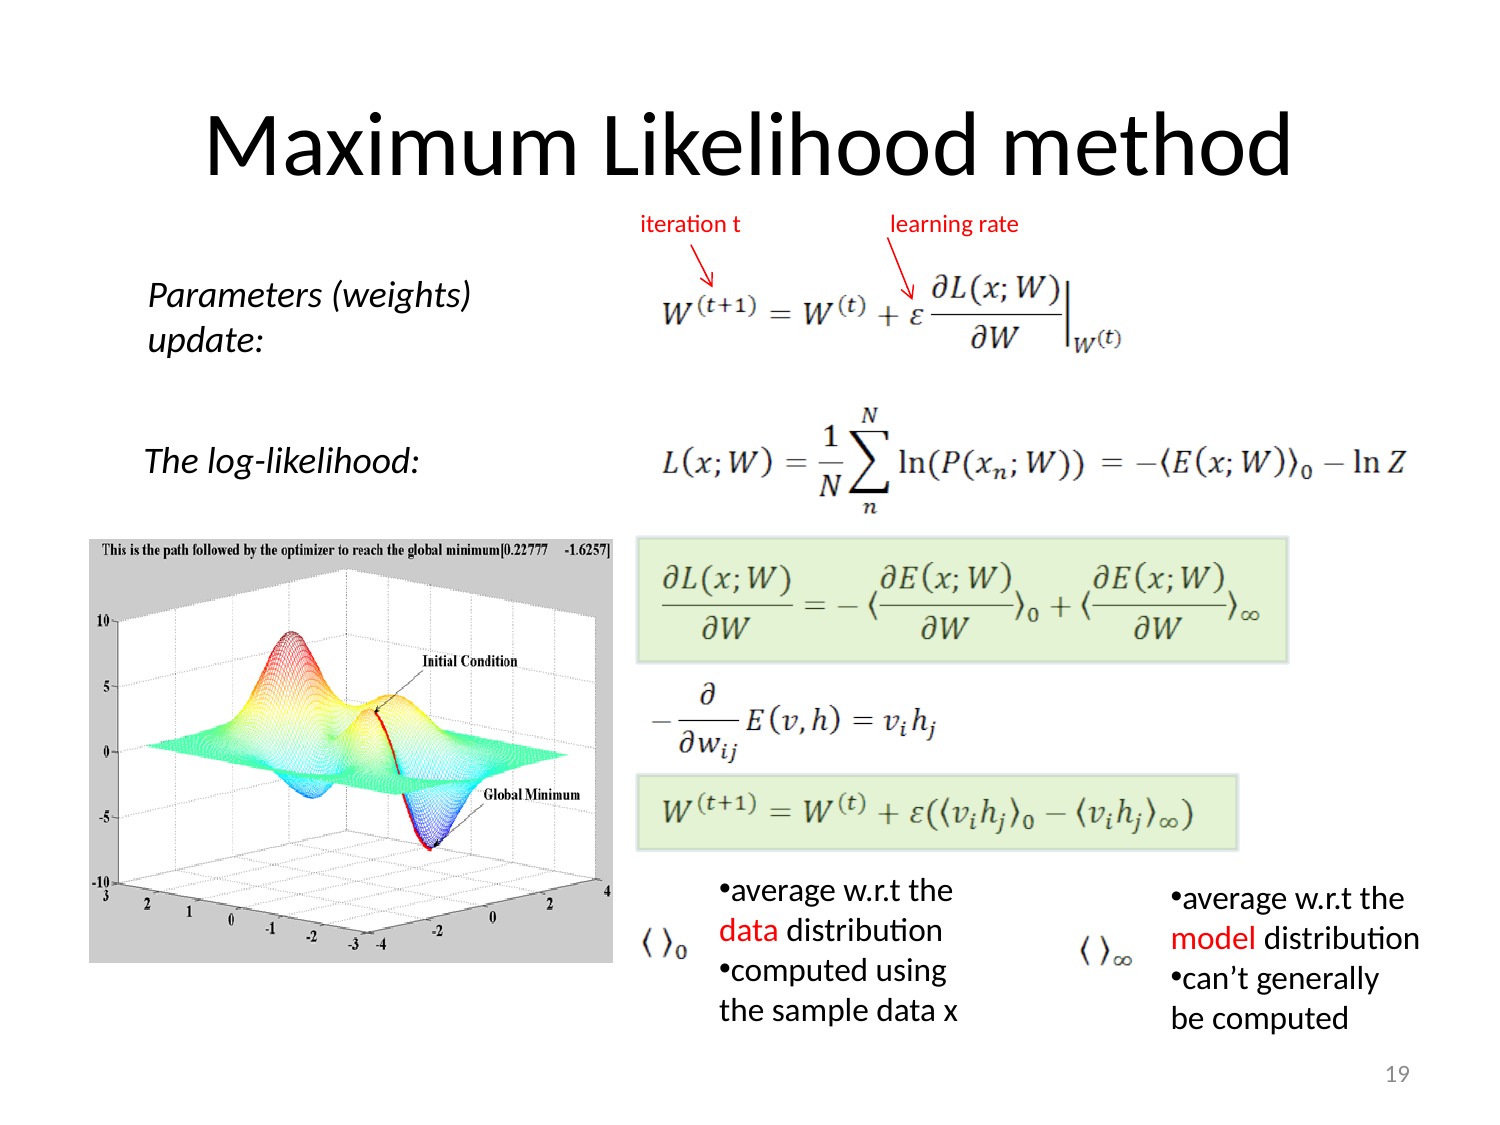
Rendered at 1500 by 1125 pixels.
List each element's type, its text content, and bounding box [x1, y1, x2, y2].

picture [87, 537, 613, 963]
text_box The log-likelihood: [128, 428, 436, 489]
picture [662, 562, 1263, 646]
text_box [641, 860, 980, 1038]
text_box iteration t [625, 200, 757, 245]
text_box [662, 405, 1409, 526]
picture [662, 273, 1126, 363]
picture [662, 791, 1194, 844]
text_box [635, 773, 1240, 852]
title Maximum Likelihood method [75, 45, 1425, 233]
text_box [635, 535, 1290, 665]
slide_number 19 [1074, 1048, 1425, 1103]
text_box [868, 255, 932, 282]
text_box Parameters (weights) update: [132, 262, 496, 368]
text_box learning rate [875, 200, 1035, 245]
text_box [1079, 868, 1438, 1046]
picture [649, 681, 938, 772]
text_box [680, 255, 723, 278]
